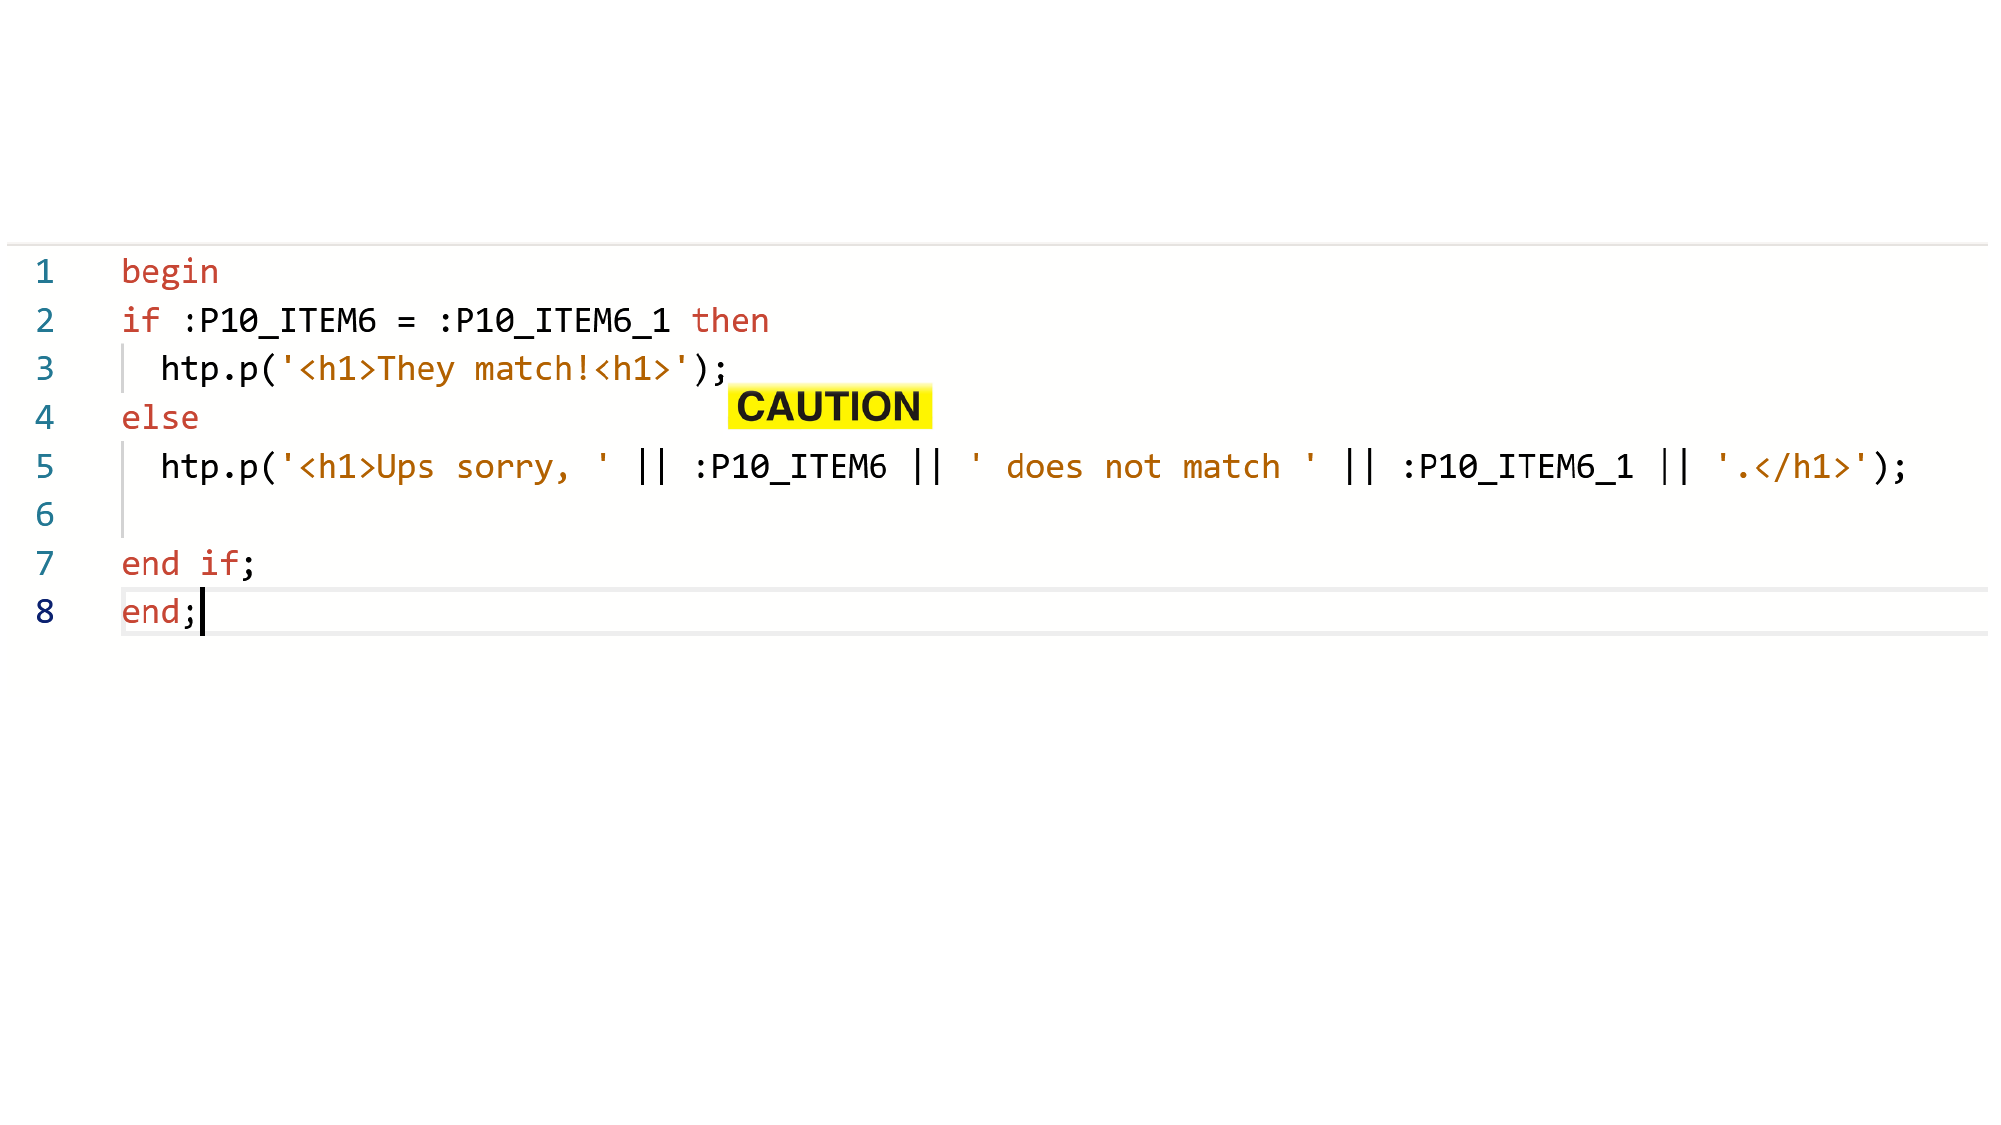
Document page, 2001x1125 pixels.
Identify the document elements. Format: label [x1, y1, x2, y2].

picture [7, 242, 1988, 697]
